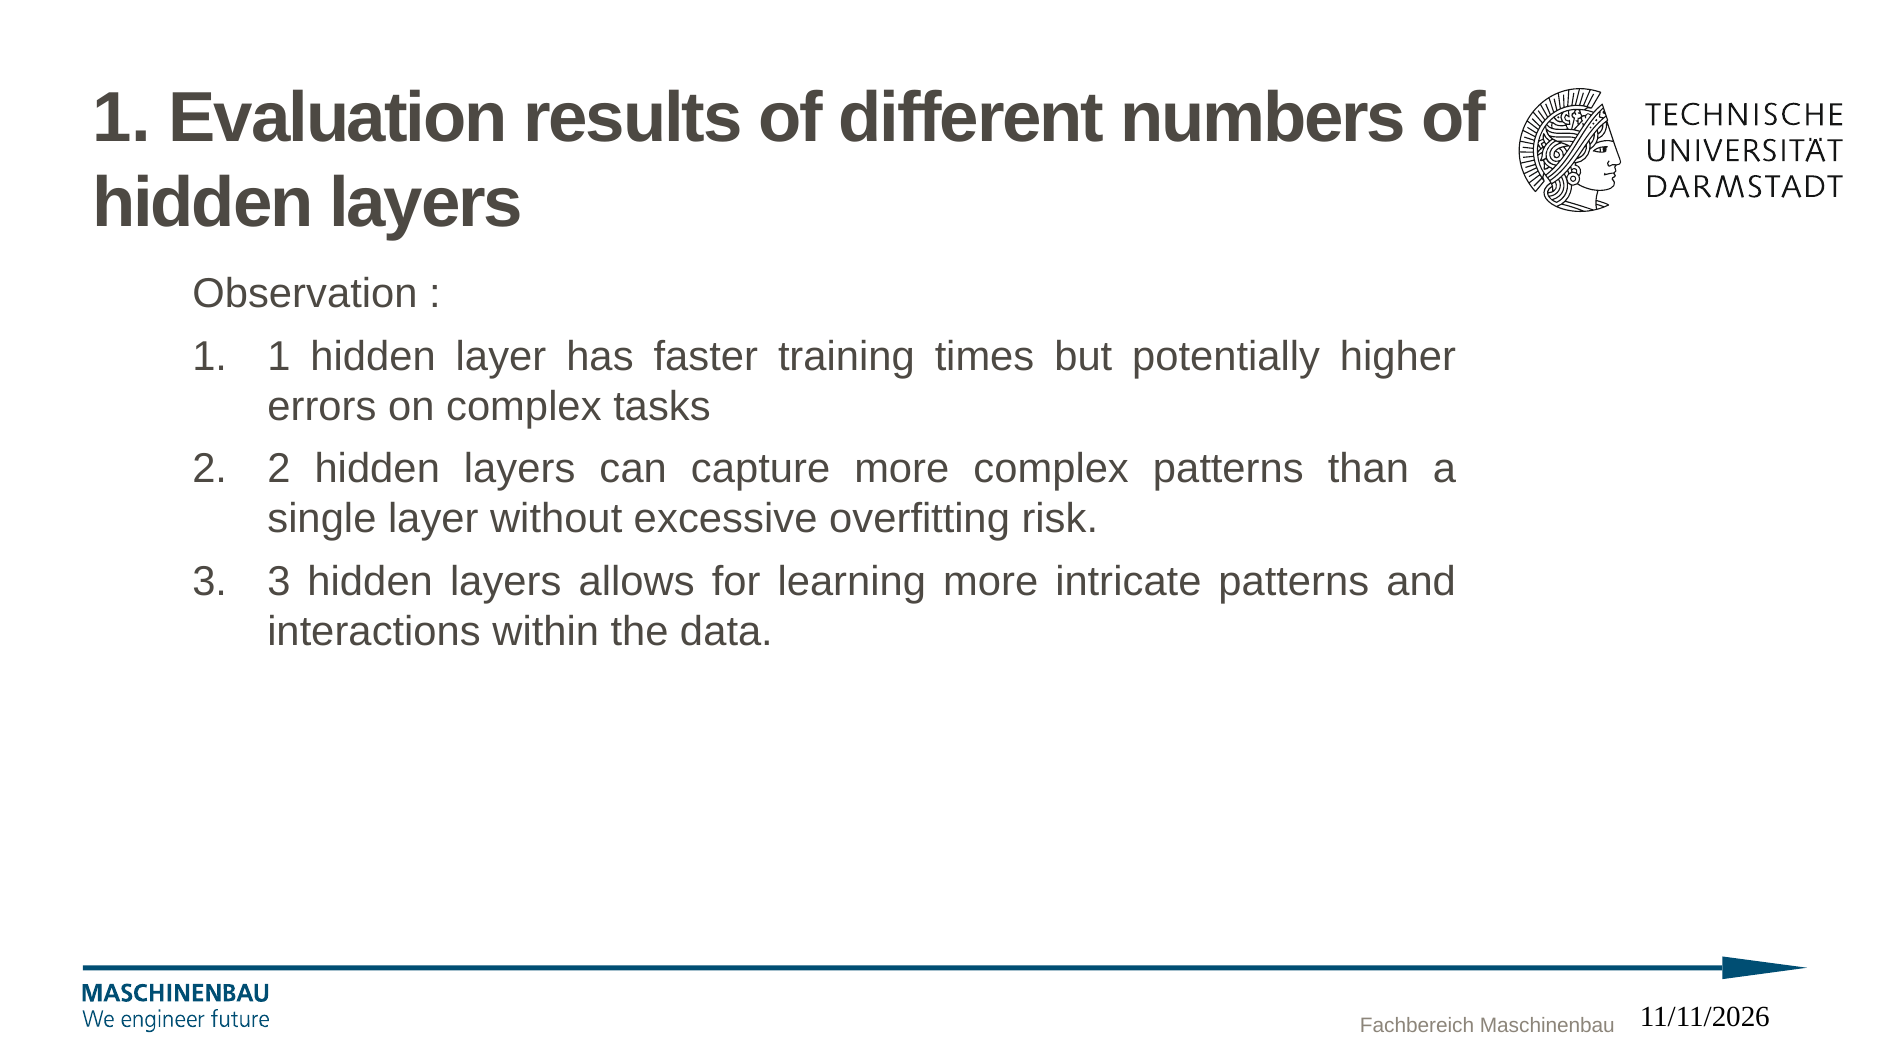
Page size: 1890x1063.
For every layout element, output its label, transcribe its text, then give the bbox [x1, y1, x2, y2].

footer Fachbereich Maschinenbau [288, 973, 1639, 1037]
slide_number [1748, 980, 1808, 1028]
title 1. Evaluation results of different numbers of hidden layers [92, 70, 1525, 225]
slide_number [1639, 973, 1790, 1033]
text_box Observation : 1 hidden layer has faster training times but potentially higher errors on complex tasks 2 hidden layers can capture more complex patterns than a single layer without excessive overfitting risk. 3 hidden layers allows for learning more intricate patterns and interactions within the data. [192, 265, 1457, 654]
